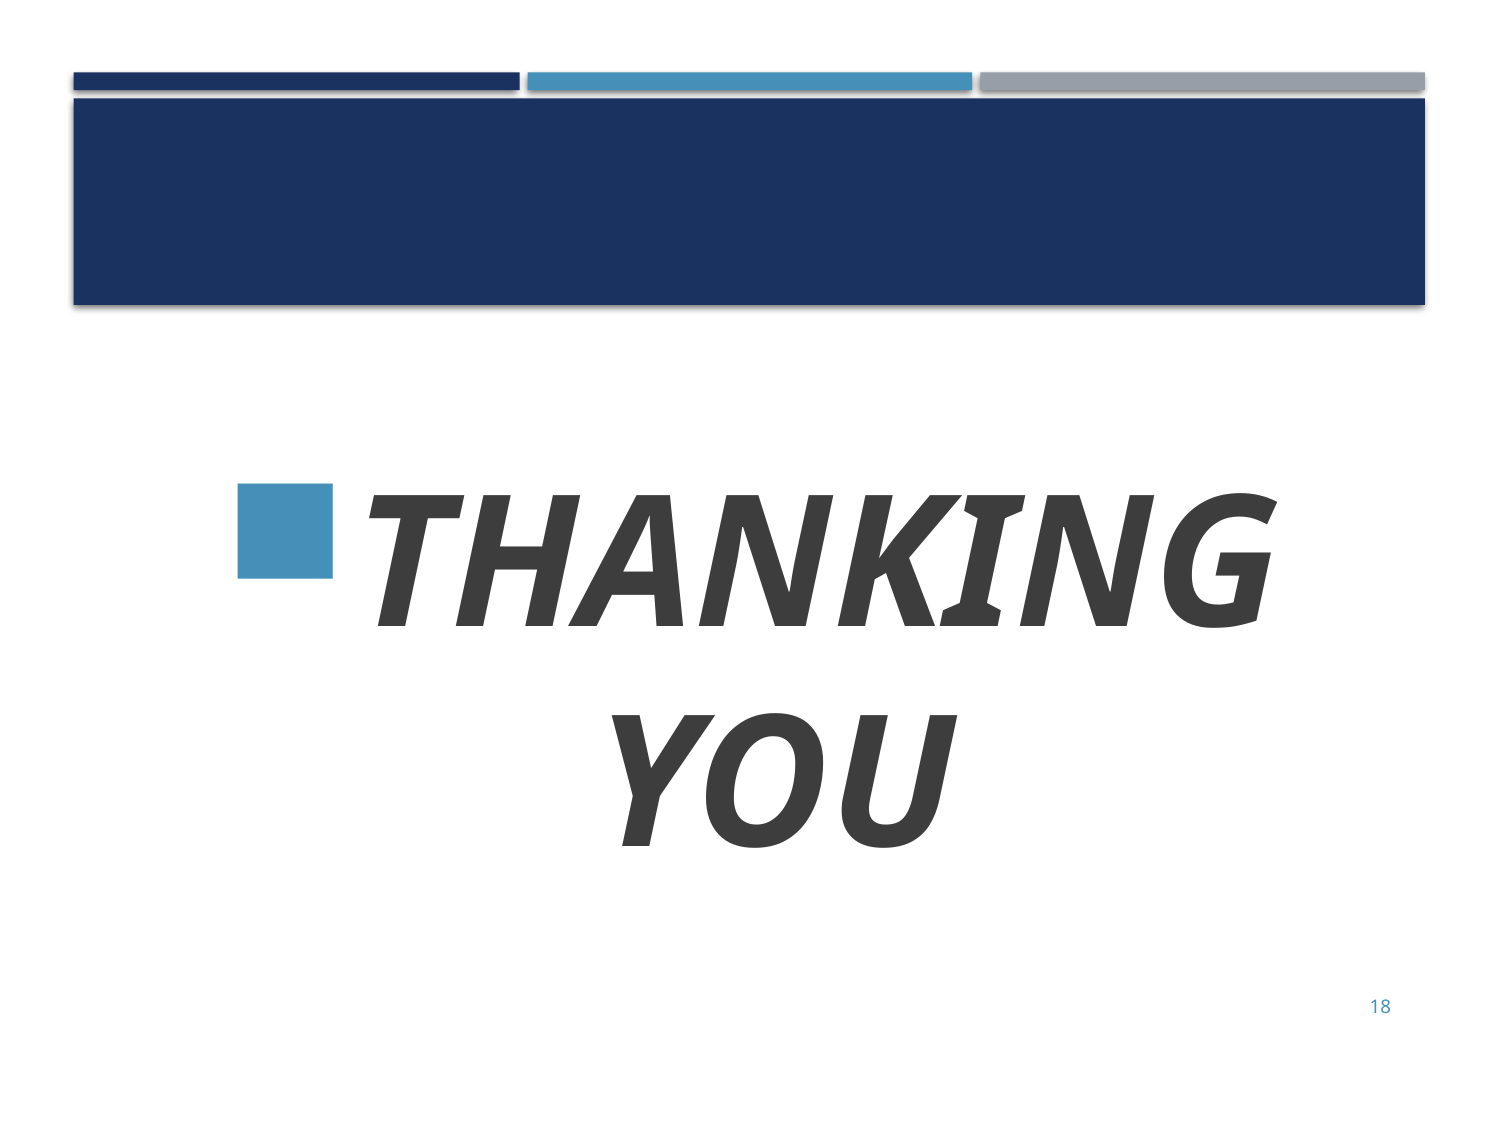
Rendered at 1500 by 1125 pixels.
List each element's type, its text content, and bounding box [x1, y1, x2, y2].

list THANKING YOU [95, 365, 1406, 962]
slide_number 18 [1279, 977, 1406, 1037]
